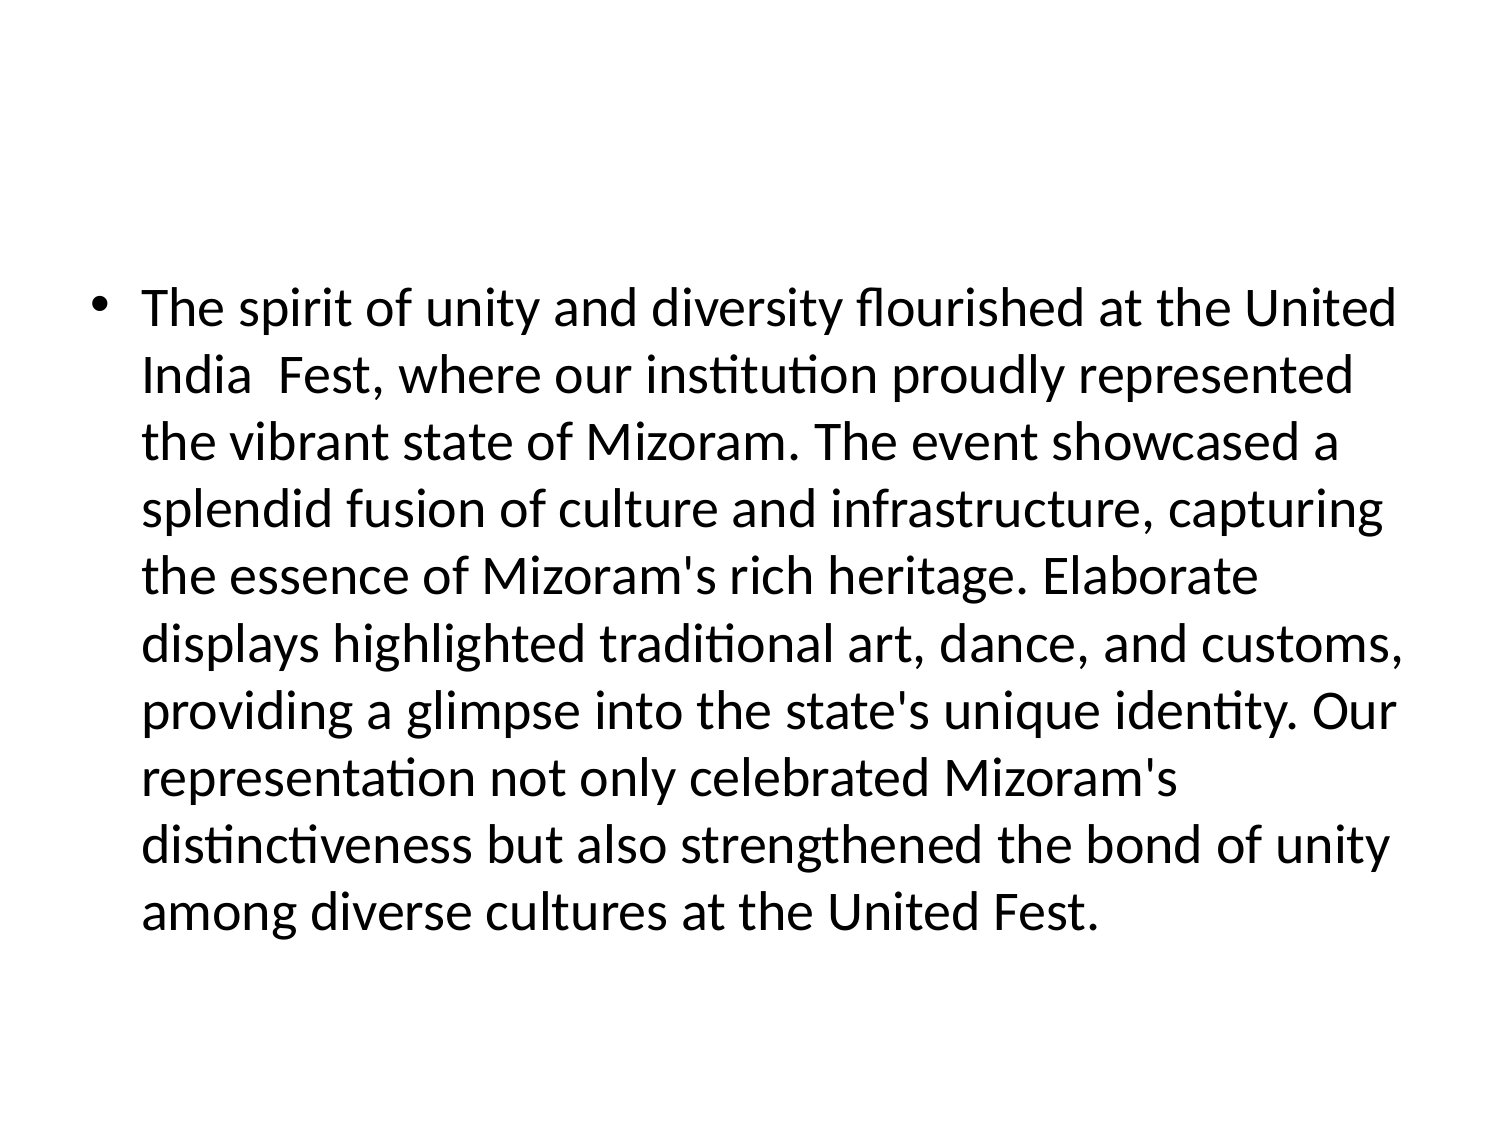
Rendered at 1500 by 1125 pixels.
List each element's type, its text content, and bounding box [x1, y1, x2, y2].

list The spirit of unity and diversity flourished at the United India Fest, where our institution proudly represented the vibrant state of Mizoram. The event showcased a splendid fusion of culture and infrastructure, capturing the essence of Mizoram's rich heritage. Elaborate displays highlighted traditional art, dance, and customs, providing a glimpse into the state's unique identity. Our representation not only celebrated Mizoram's distinctiveness but also strengthened the bond of unity among diverse cultures at the United Fest. [75, 262, 1425, 1005]
